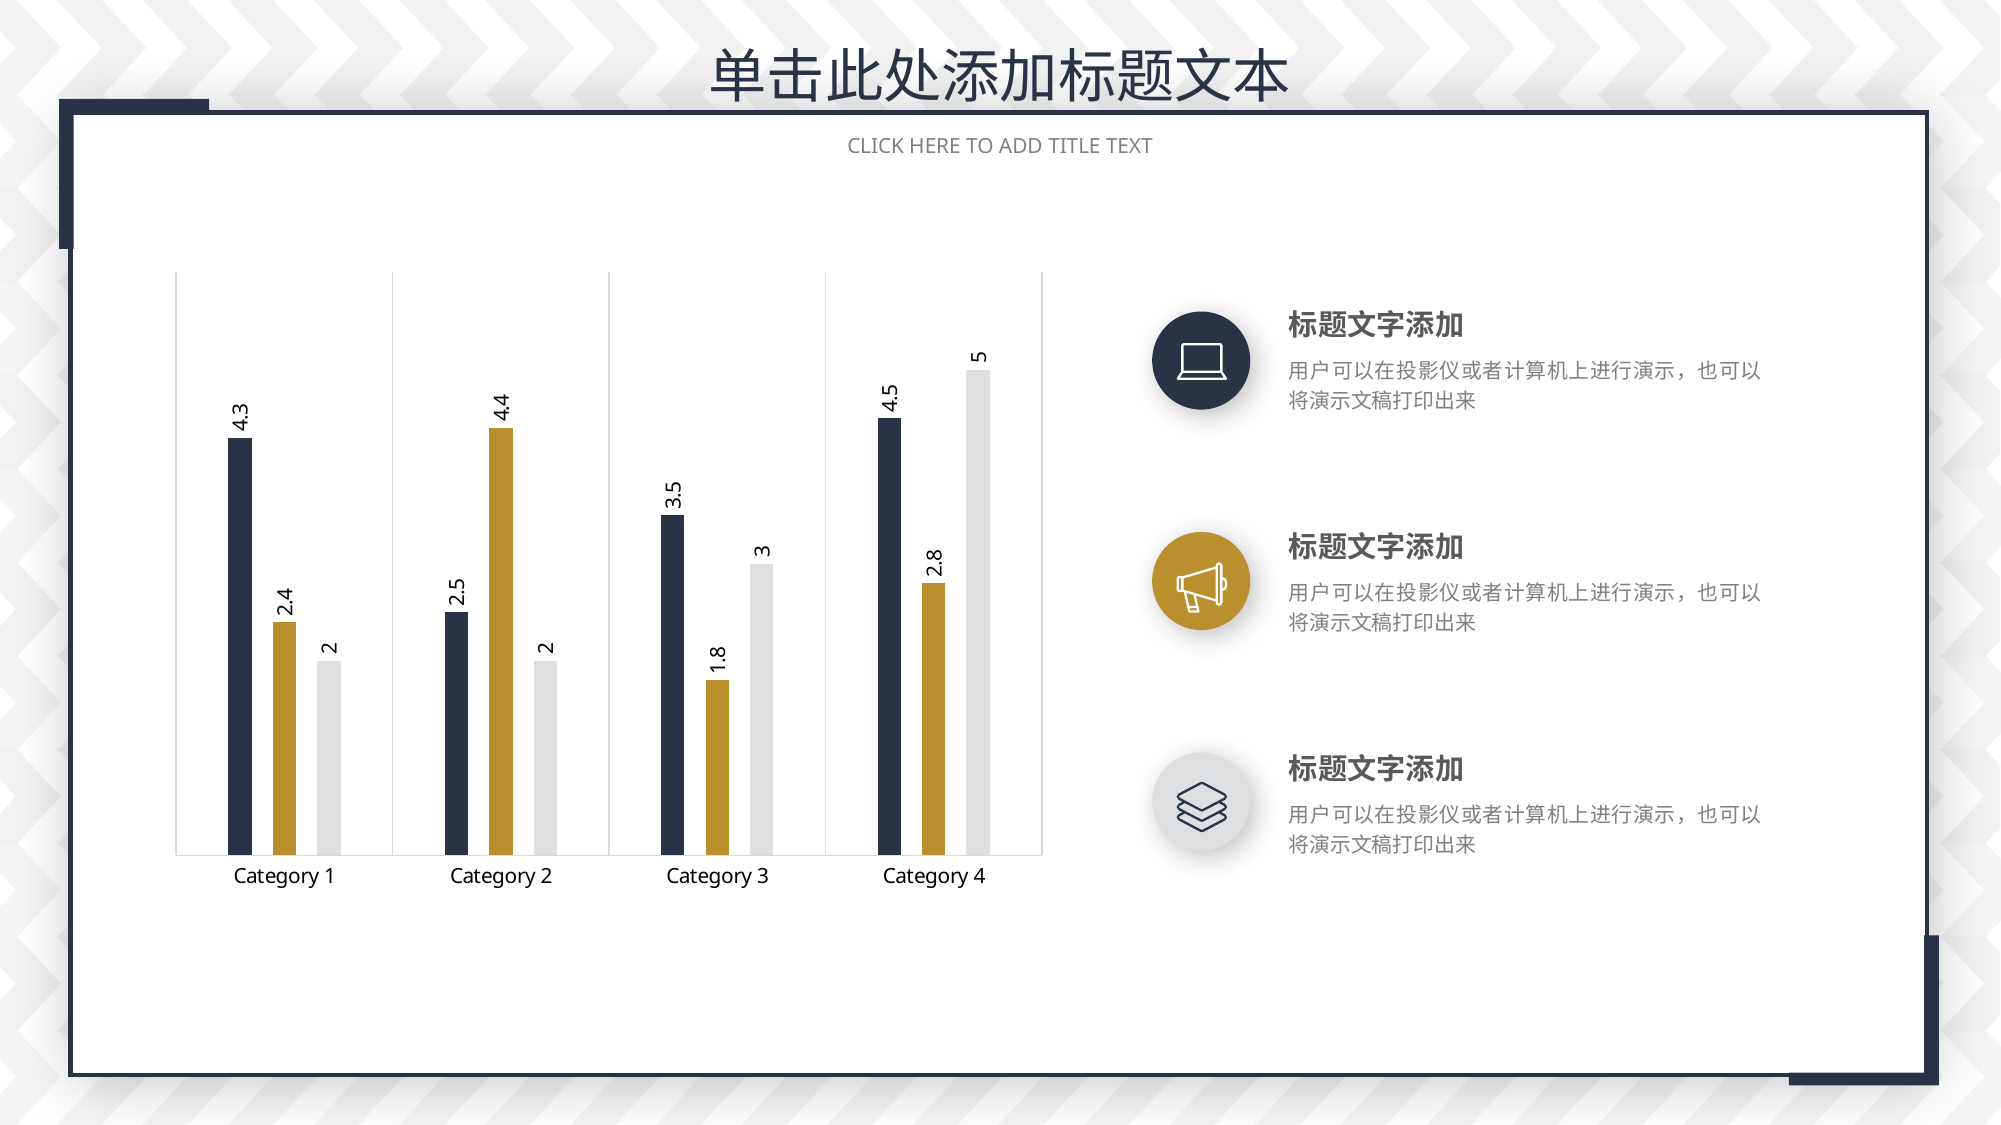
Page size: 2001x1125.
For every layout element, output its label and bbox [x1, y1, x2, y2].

text_box [1151, 310, 1252, 411]
text_box [1176, 562, 1228, 613]
chart [158, 259, 1060, 903]
text_box [1176, 343, 1228, 380]
text_box [1176, 781, 1228, 833]
text_box [1151, 530, 1252, 632]
text_box [1151, 751, 1252, 852]
text_box [1274, 292, 1777, 422]
text_box [609, 18, 1391, 163]
text_box [1274, 736, 1777, 866]
text_box [1274, 514, 1777, 644]
